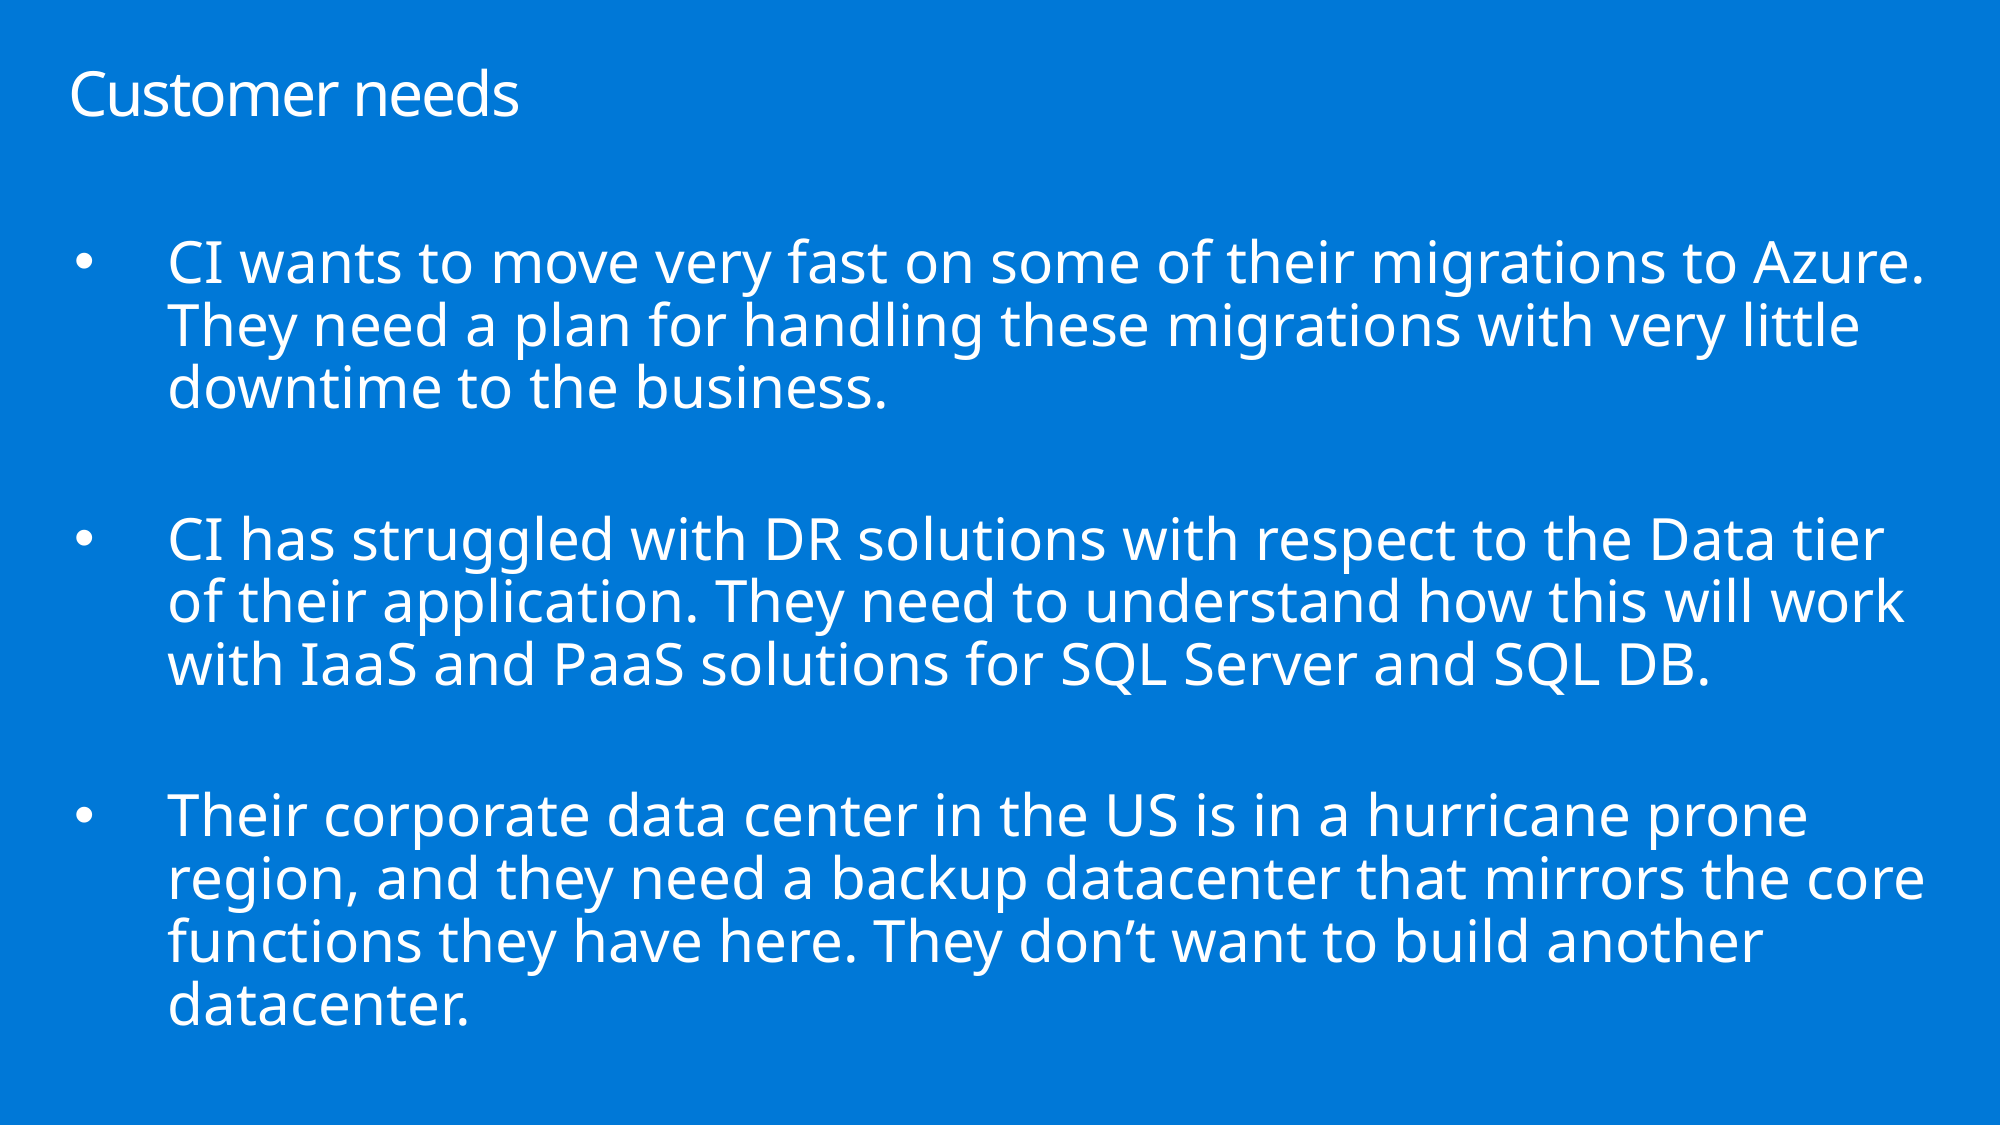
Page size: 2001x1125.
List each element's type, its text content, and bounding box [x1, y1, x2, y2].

title Customer needs [44, 47, 1957, 196]
text_box CI wants to move very fast on some of their migrations to Azure. They need a plan for handling these migrations with very little downtime to the business. CI has struggled with DR solutions with respect to the Data tier of their application. They need to understand how this will work with IaaS and PaaS solutions for SQL Server and SQL DB. Their corporate data center in the US is in a hurricane prone region, and they need a backup datacenter that mirrors the core functions they have here. They don’t want to build another datacenter. [44, 208, 1967, 1063]
